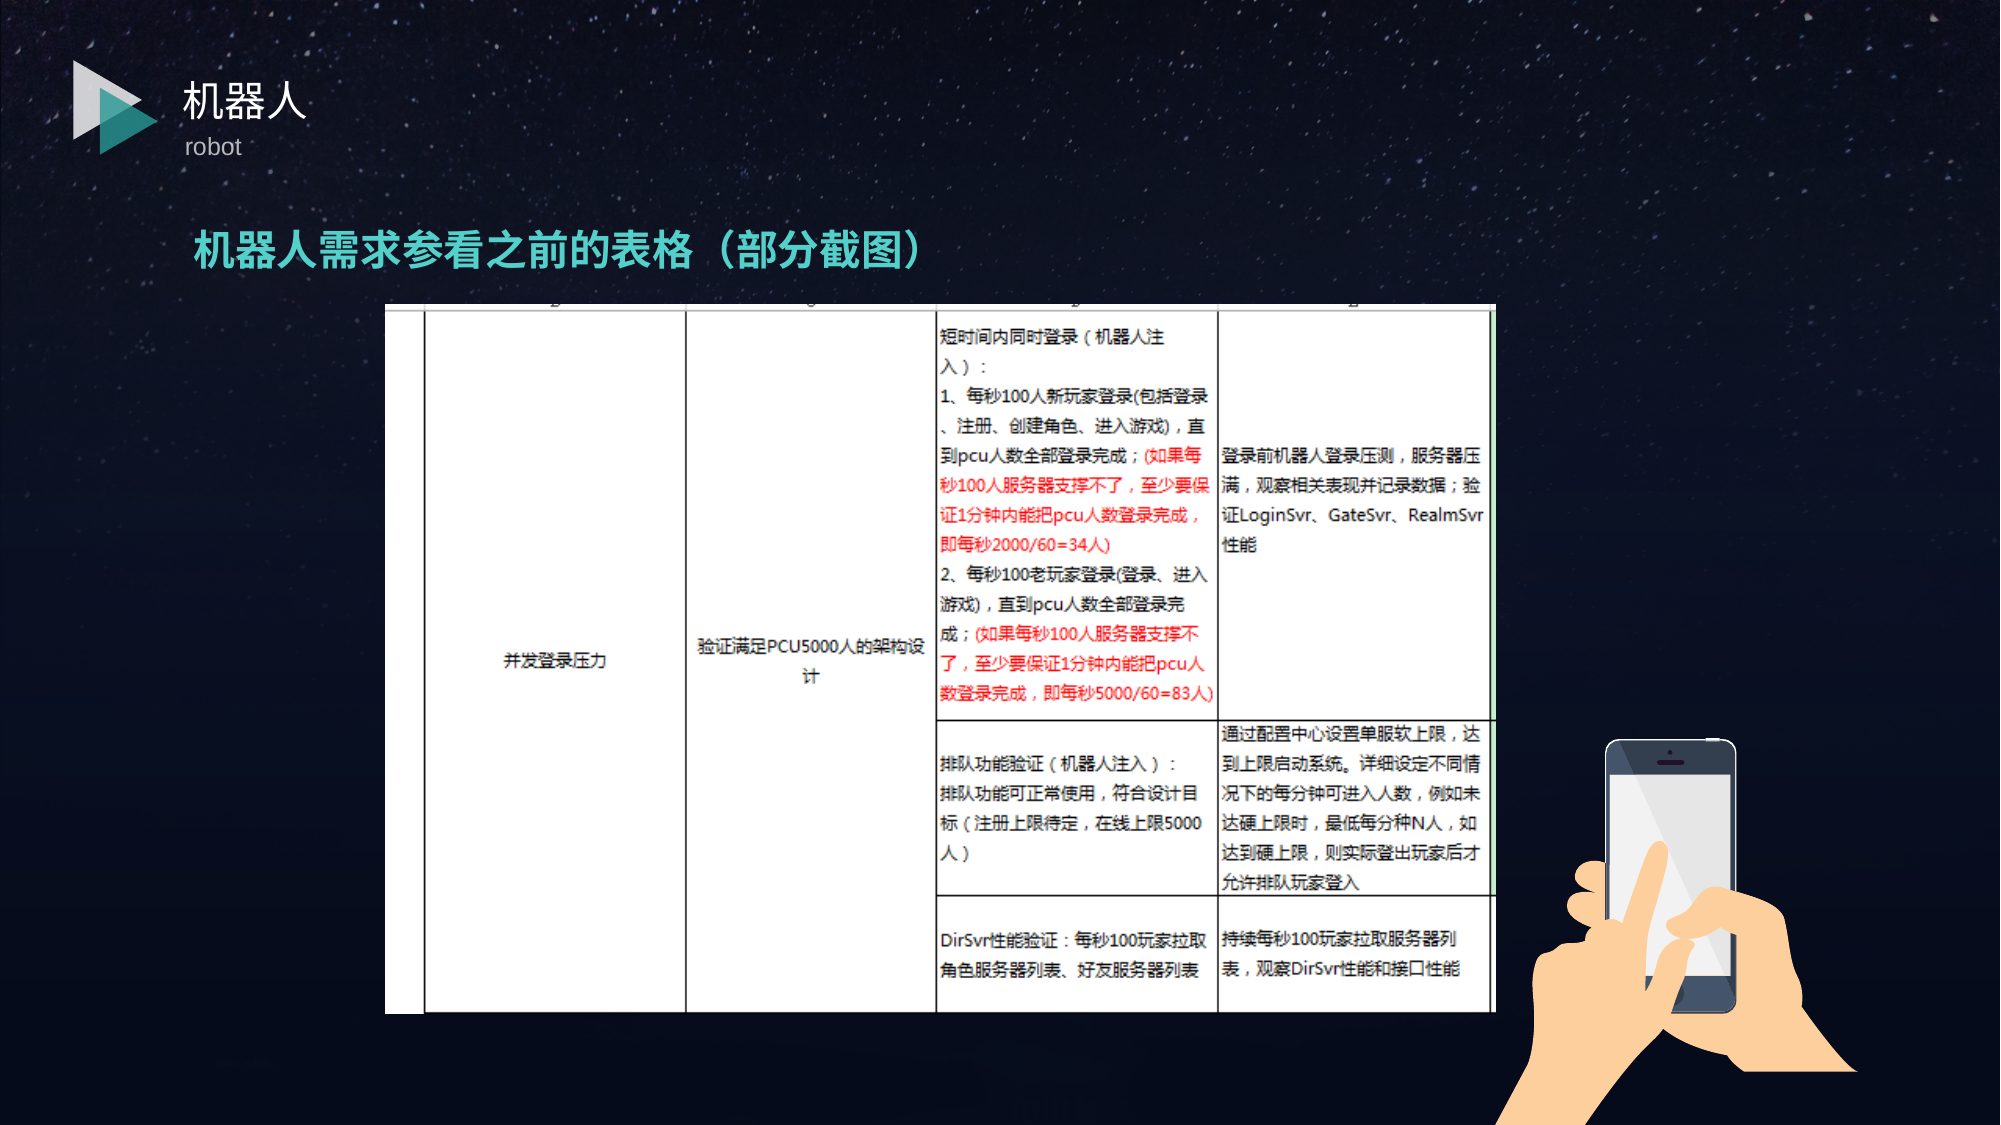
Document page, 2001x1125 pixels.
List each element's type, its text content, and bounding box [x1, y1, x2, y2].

picture [0, 0, 2000, 1125]
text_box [73, 60, 158, 155]
text_box robot [170, 122, 330, 168]
text_box 机器人需求参看之前的表格（部分截图） [193, 223, 965, 274]
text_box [1495, 738, 1858, 1125]
text_box 机器人 [167, 67, 332, 132]
